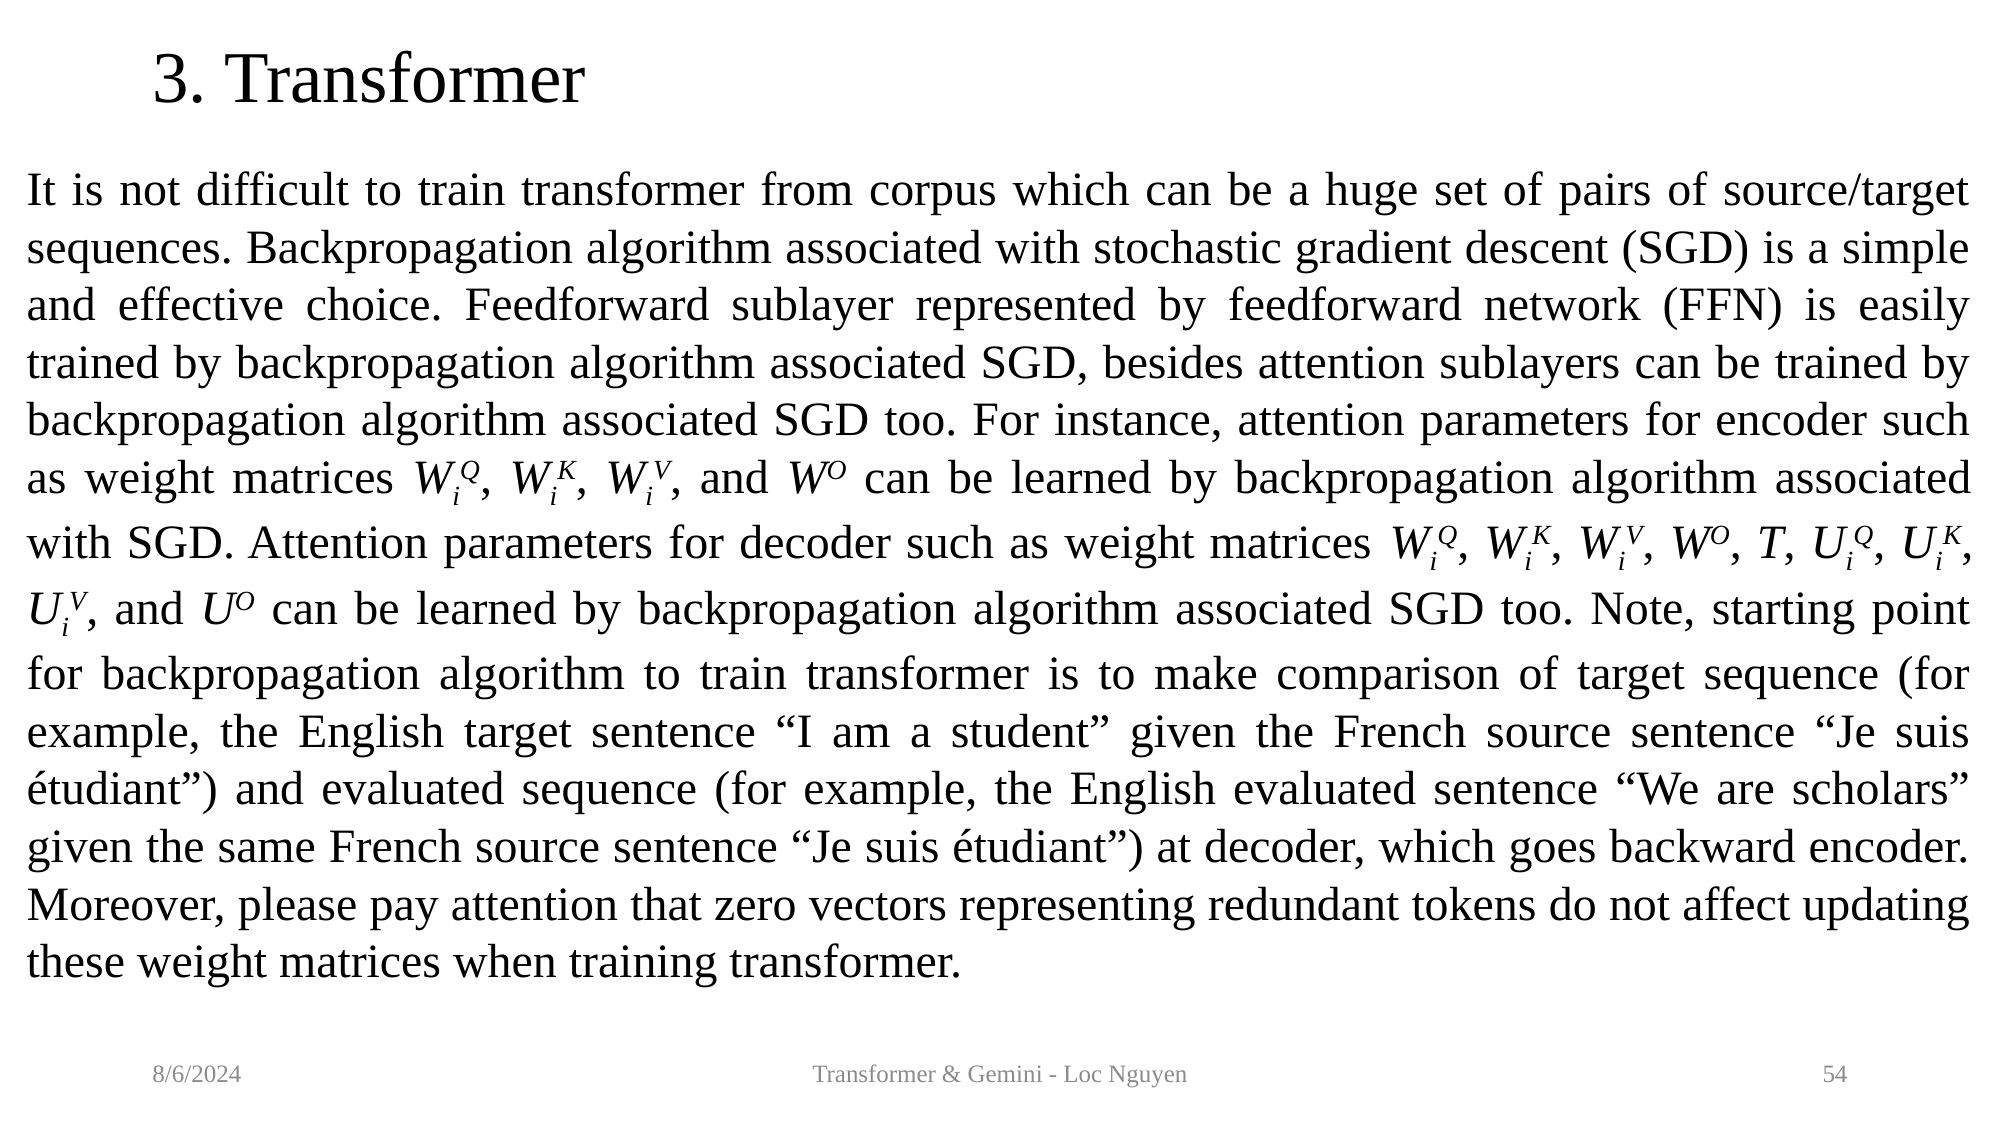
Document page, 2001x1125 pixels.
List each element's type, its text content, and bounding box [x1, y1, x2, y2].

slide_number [137, 1042, 588, 1103]
list It is not difficult to train transformer from corpus which can be a huge set of pairs of source/target sequences. Backpropagation algorithm associated with stochastic gradient descent (SGD) is a simple and effective choice. Feedforward sublayer represented by feedforward network (FFN) is easily trained by backpropagation algorithm associated SGD, besides attention sublayers can be trained by backpropagation algorithm associated SGD too. For instance, attention parameters for encoder such as weight matrices WiQ, WiK, WiV, and WO can be learned by backpropagation algorithm associated with SGD. Attention parameters for decoder such as weight matrices WiQ, WiK, WiV, WO, T, UiQ, UiK, UiV, and UO can be learned by backpropagation algorithm associated SGD too. Note, starting point for backpropagation algorithm to train transformer is to make comparison of target sequence (for example, the English target sentence “I am a student” given the French source sentence “Je suis étudiant”) and evaluated sequence (for example, the English evaluated sentence “We are scholars” given the same French source sentence “Je suis étudiant”) at decoder, which goes backward encoder. Moreover, please pay attention that zero vectors representing redundant tokens do not affect updating these weight matrices when training transformer. [11, 149, 1989, 1000]
title 3. Transformer [137, 19, 1863, 128]
footer Transformer & Gemini - Loc Nguyen [662, 1042, 1338, 1103]
slide_number 54 [1412, 1042, 1863, 1103]
